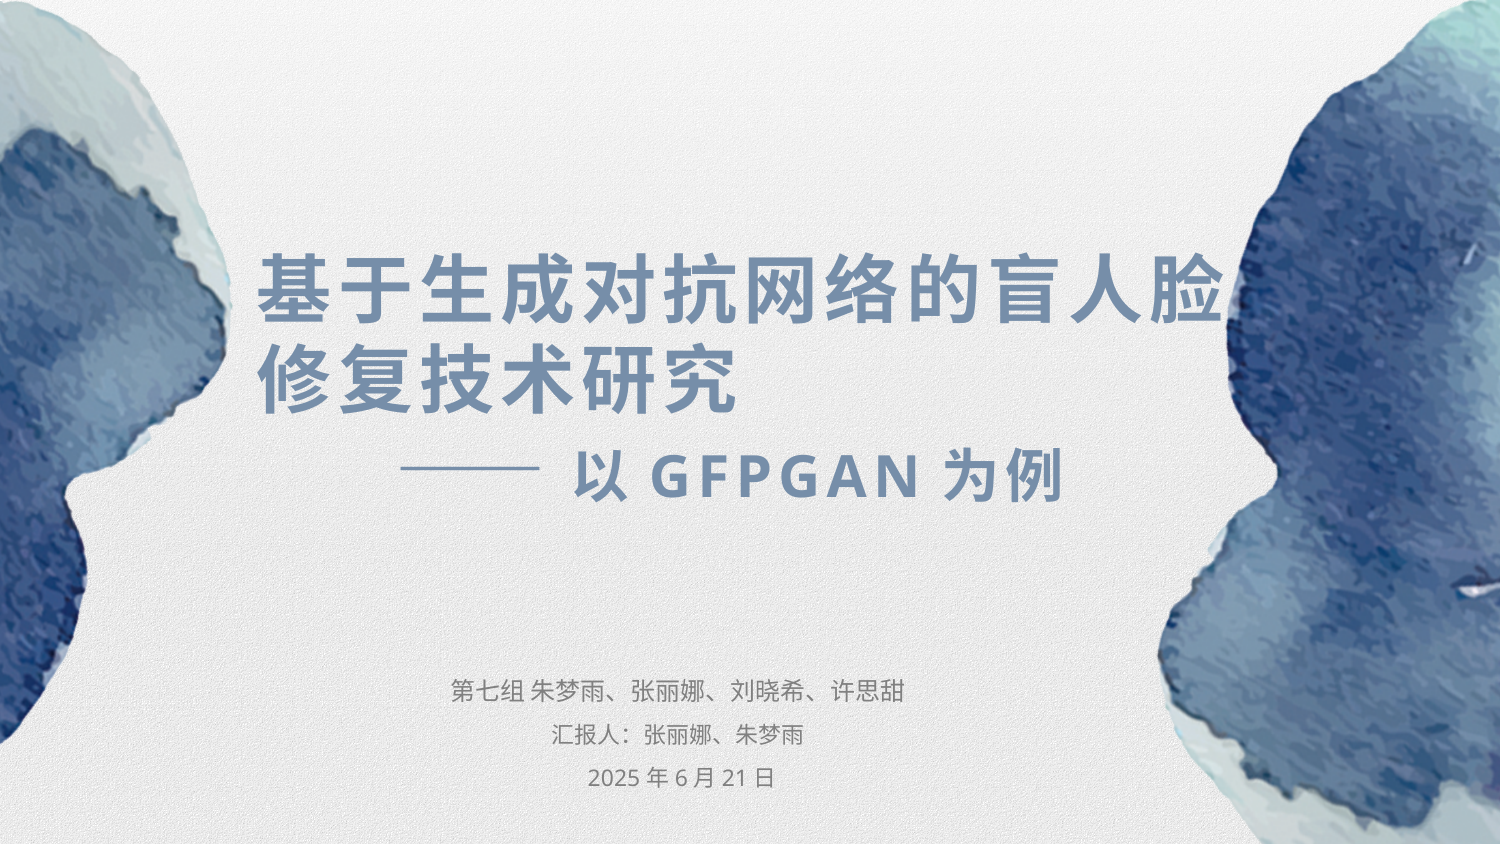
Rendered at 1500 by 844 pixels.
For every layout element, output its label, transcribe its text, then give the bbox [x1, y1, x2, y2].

text_box 基于生成对抗网络的盲人脸修复技术研究 ——以GFPGAN为例 [322, 235, 1007, 521]
picture [0, 0, 1500, 844]
text_box 第七组 朱梦雨、张丽娜、刘晓希、许思甜 [430, 668, 927, 713]
text_box 2025年6月21日 [573, 756, 792, 799]
text_box 汇报人：张丽娜、朱梦雨 [536, 713, 820, 756]
